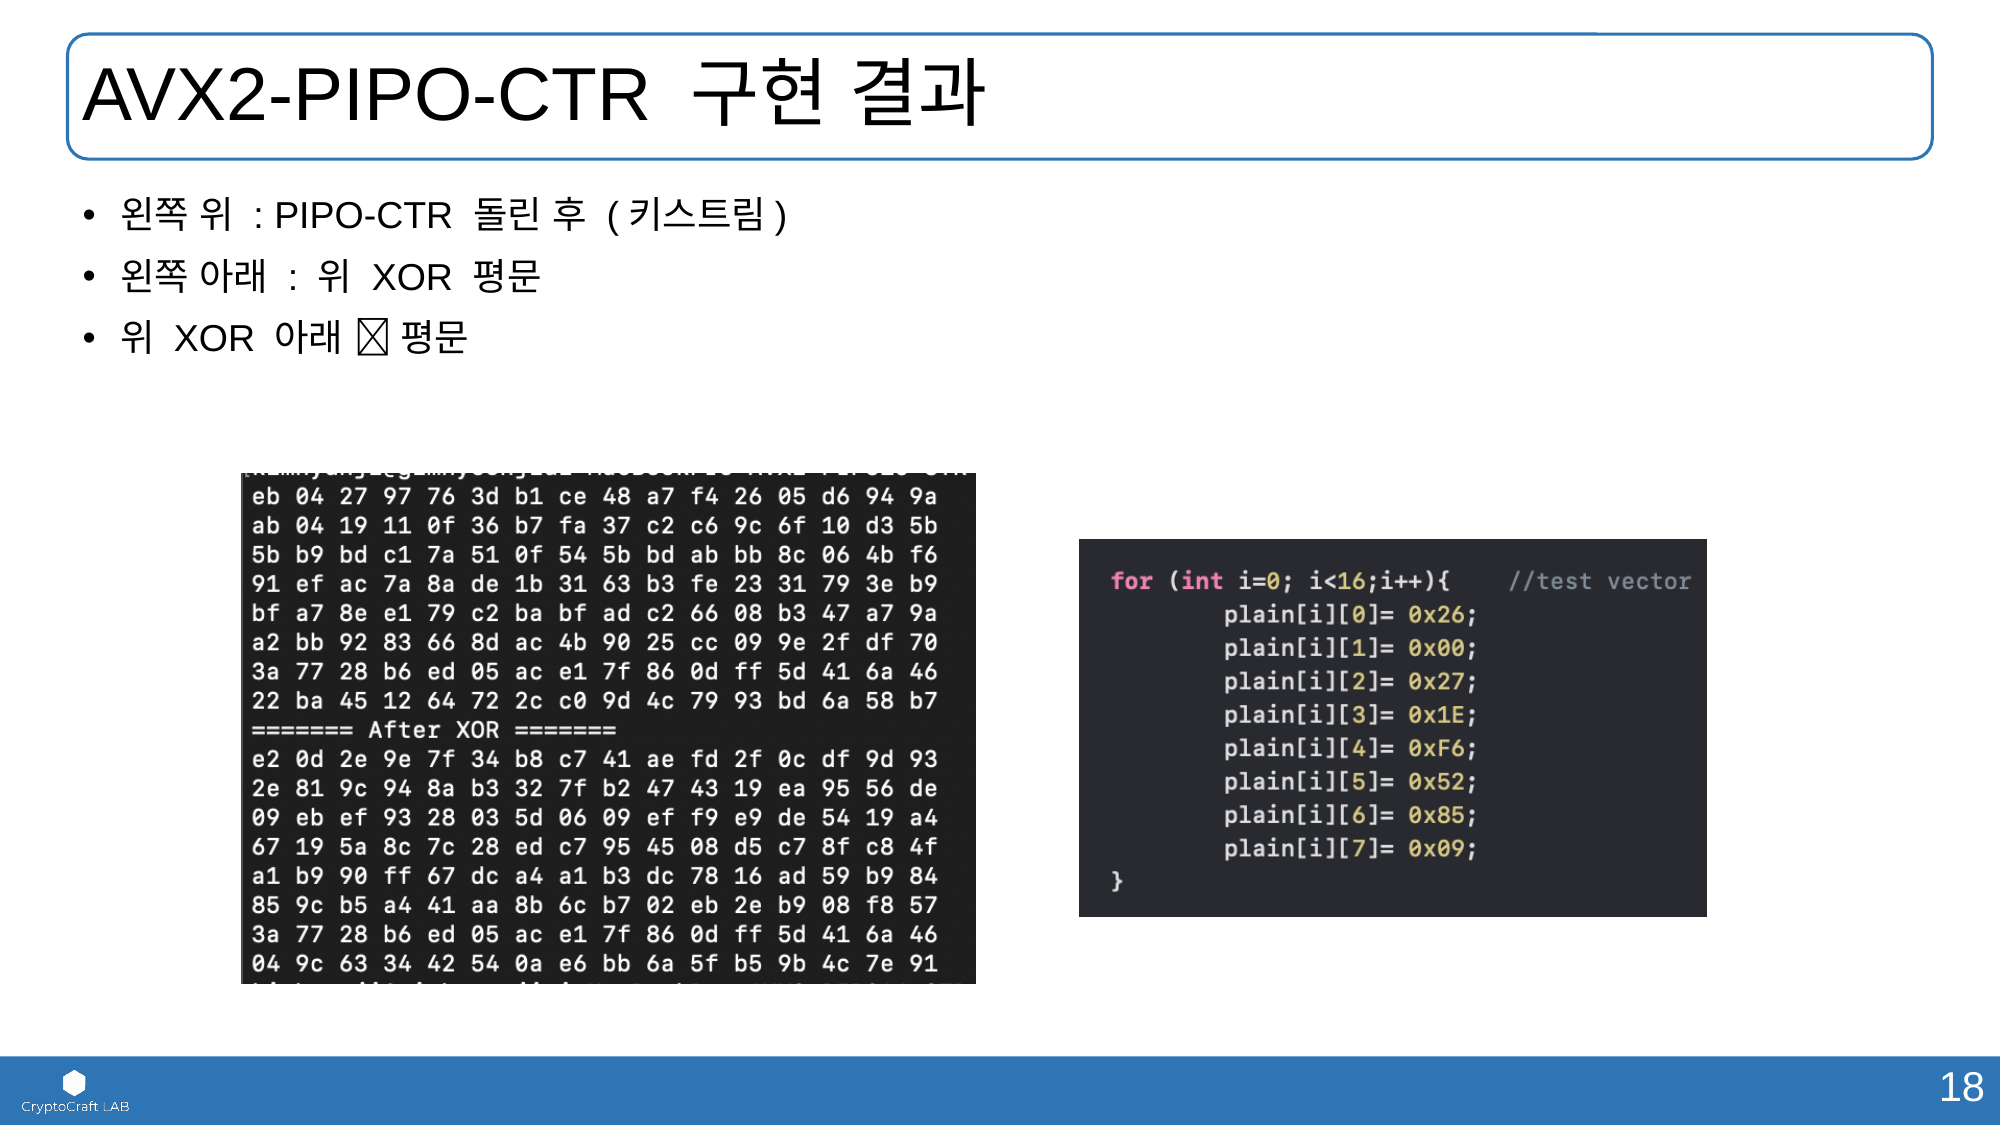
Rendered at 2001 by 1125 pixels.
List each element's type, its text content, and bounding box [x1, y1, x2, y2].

title AVX2-PIPO-CTR 구현 결과 [67, 34, 1933, 160]
list 왼쪽 위 : PIPO-CTR 돌린 후 (키스트림) 왼쪽 아래 : 위 XOR 평문 위 XOR 아래  평문 [67, 189, 1933, 1019]
picture [241, 473, 976, 984]
picture [13, 1061, 138, 1123]
picture [1079, 539, 1707, 917]
